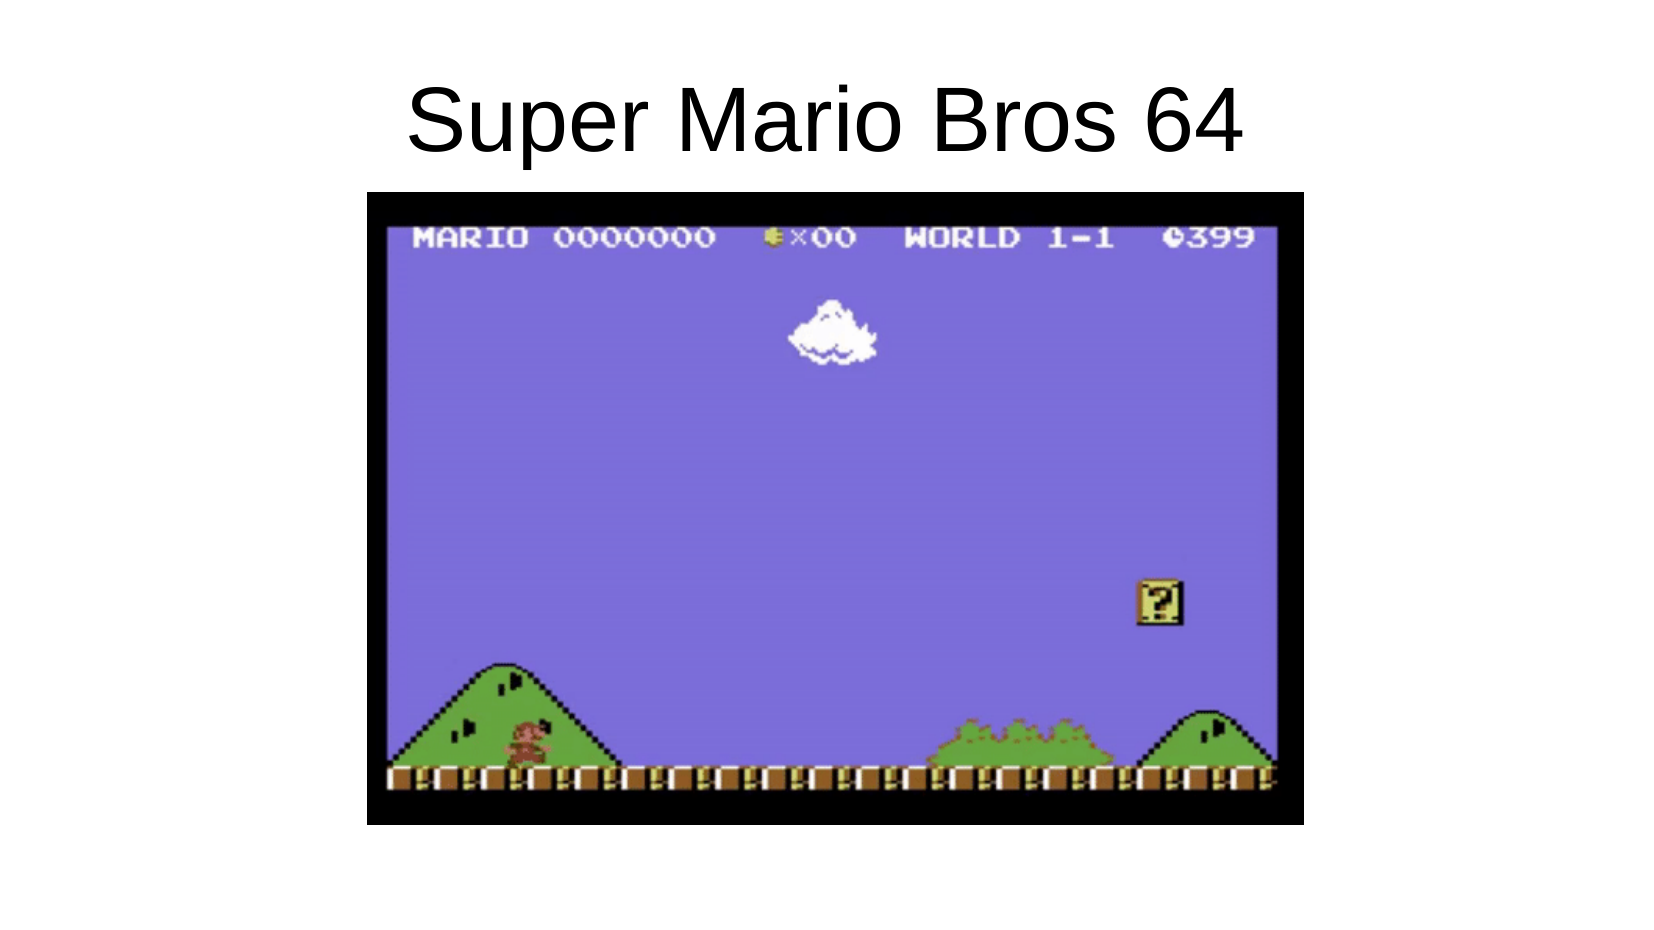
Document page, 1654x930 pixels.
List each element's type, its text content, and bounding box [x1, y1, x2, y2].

picture [367, 191, 1305, 825]
text_box Super Mario Bros 64 [82, 37, 1570, 192]
